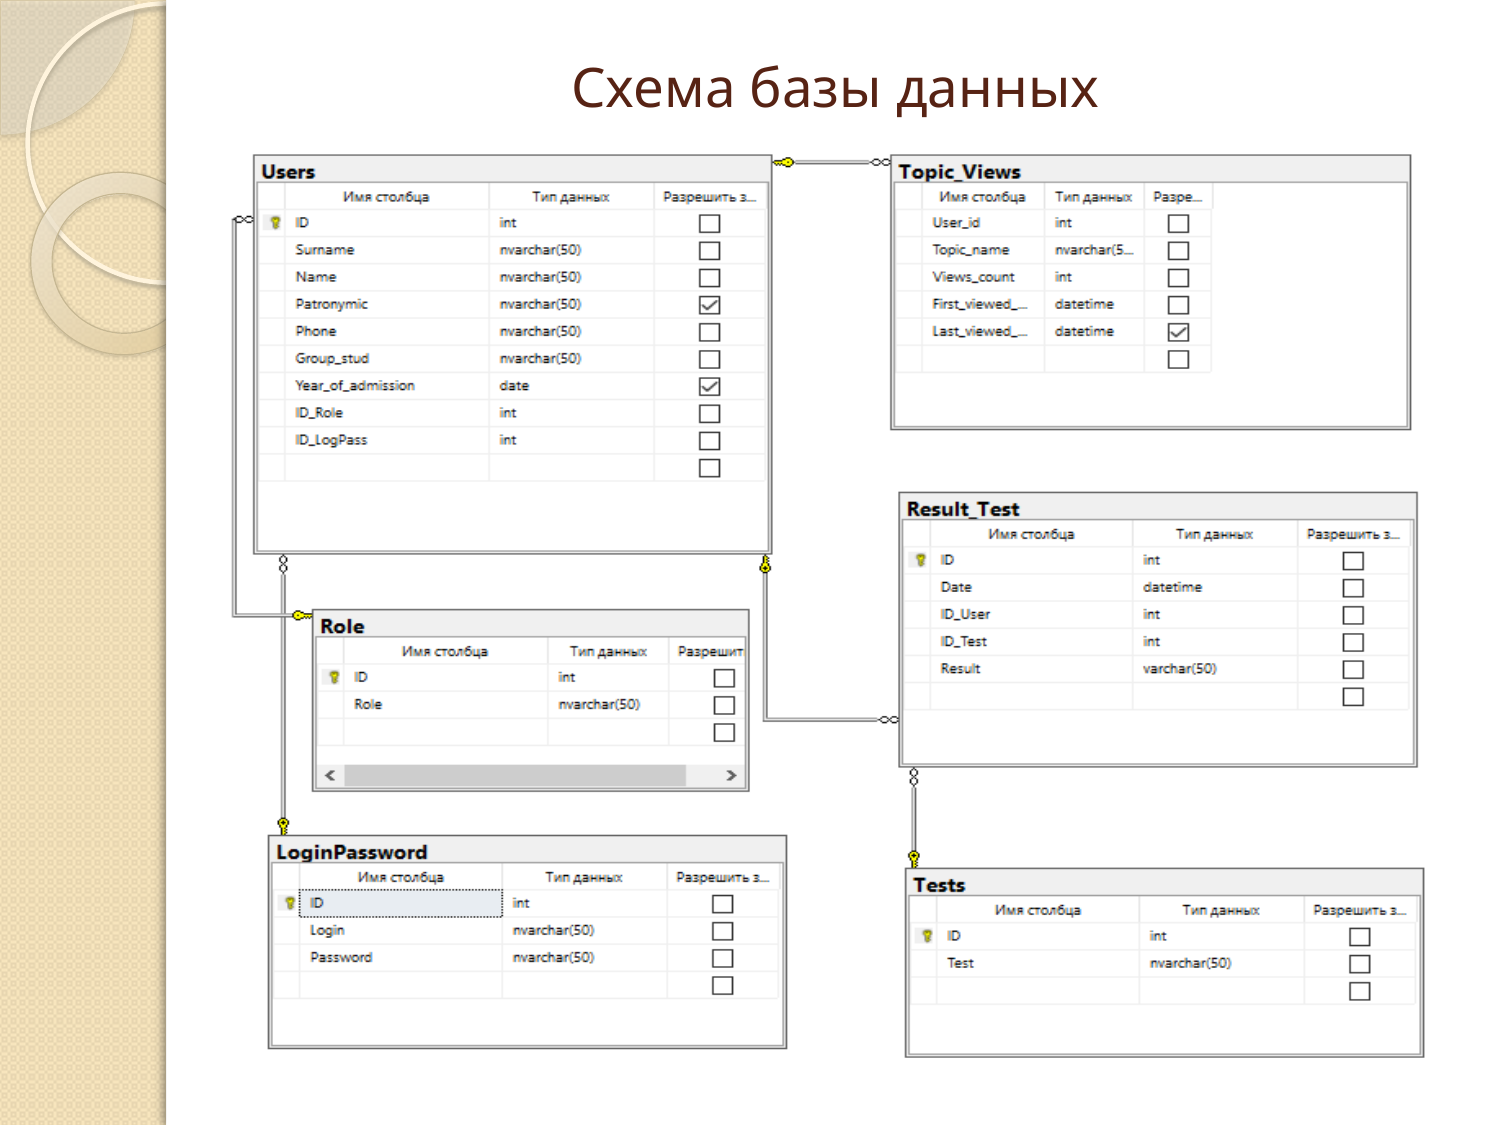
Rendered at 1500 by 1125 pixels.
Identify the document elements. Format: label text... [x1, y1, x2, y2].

title Схема базы данных [171, 45, 1500, 126]
picture [206, 135, 1459, 1078]
